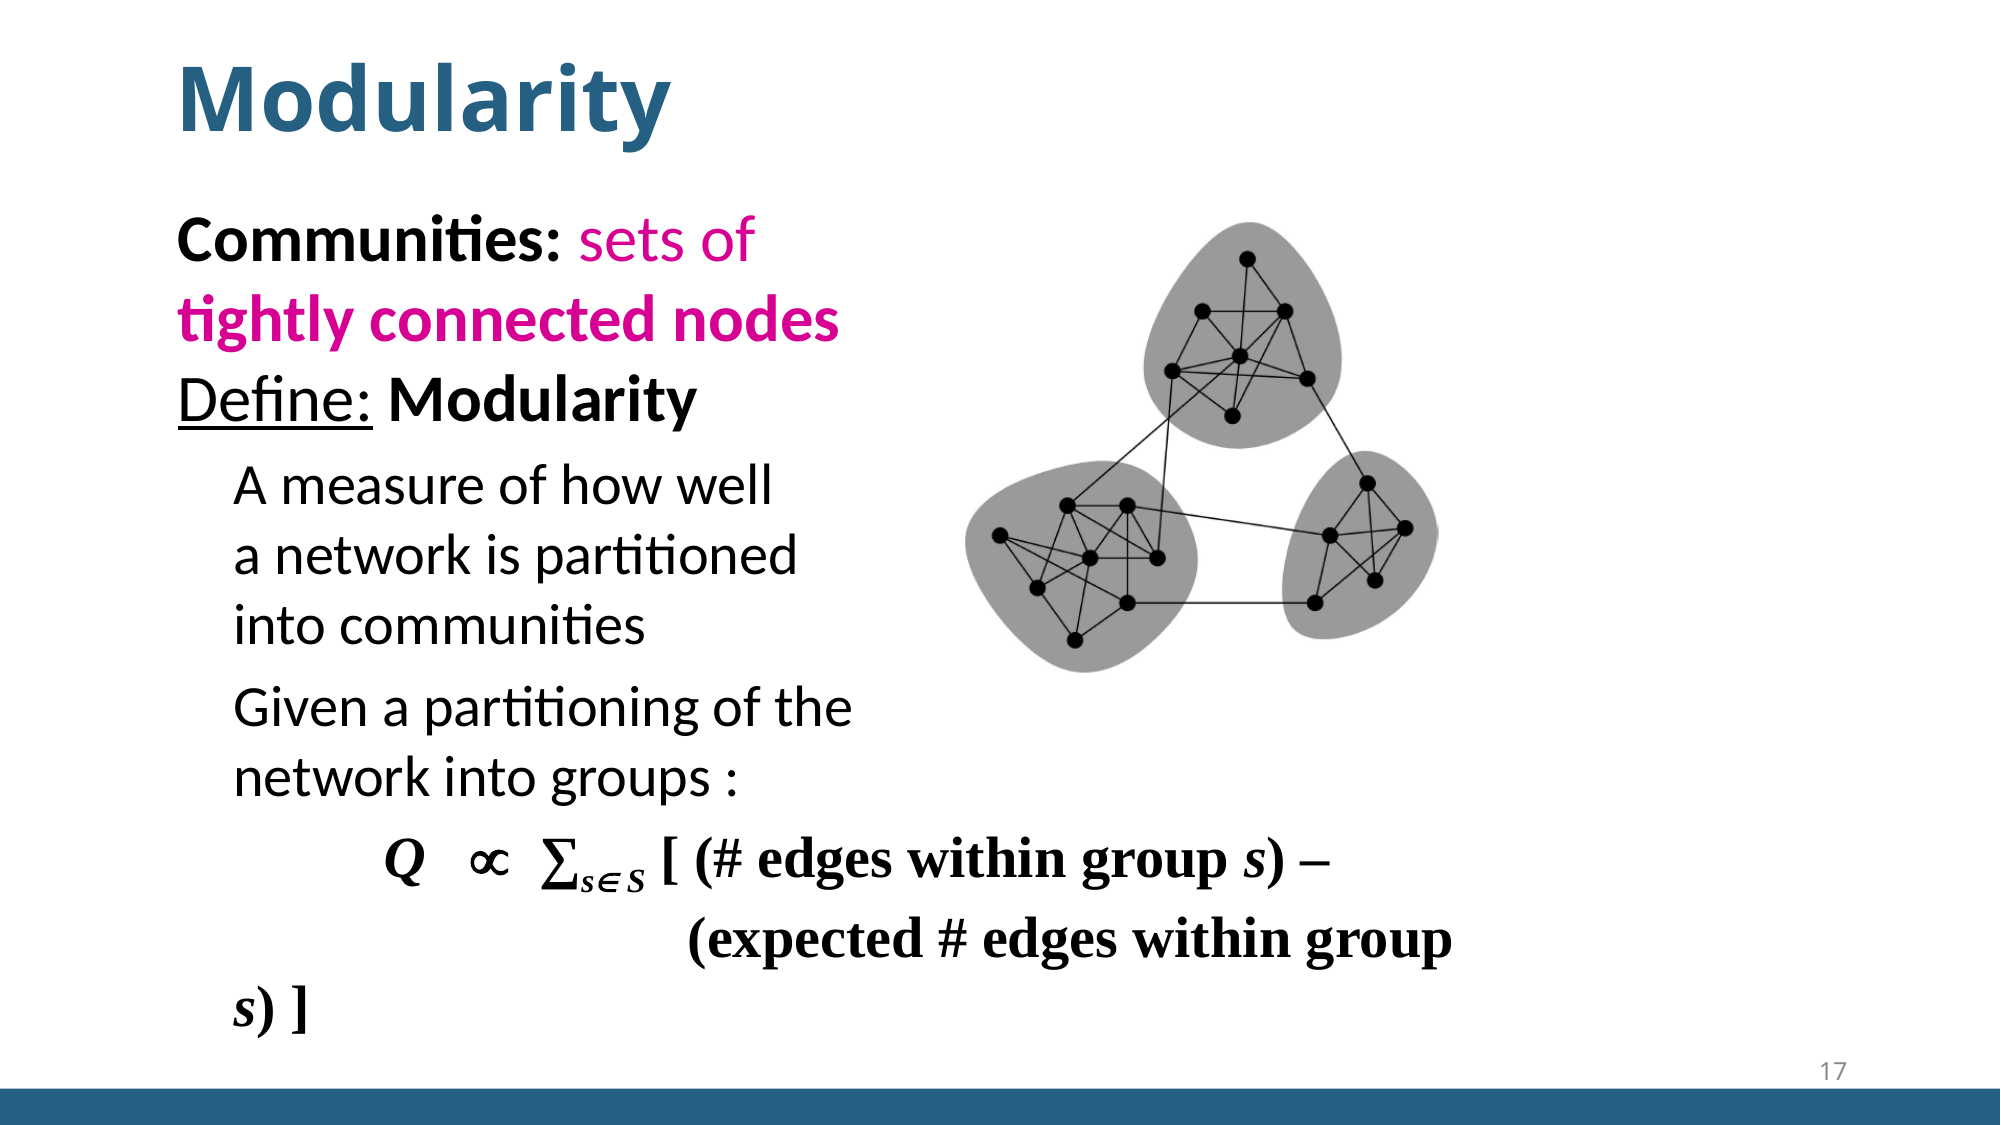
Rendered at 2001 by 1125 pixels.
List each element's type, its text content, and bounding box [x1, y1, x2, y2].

picture [963, 216, 1446, 679]
slide_number 17 [1412, 1042, 1863, 1103]
text_box [0, 1088, 2000, 1125]
text_box Modularity [160, 45, 1569, 159]
